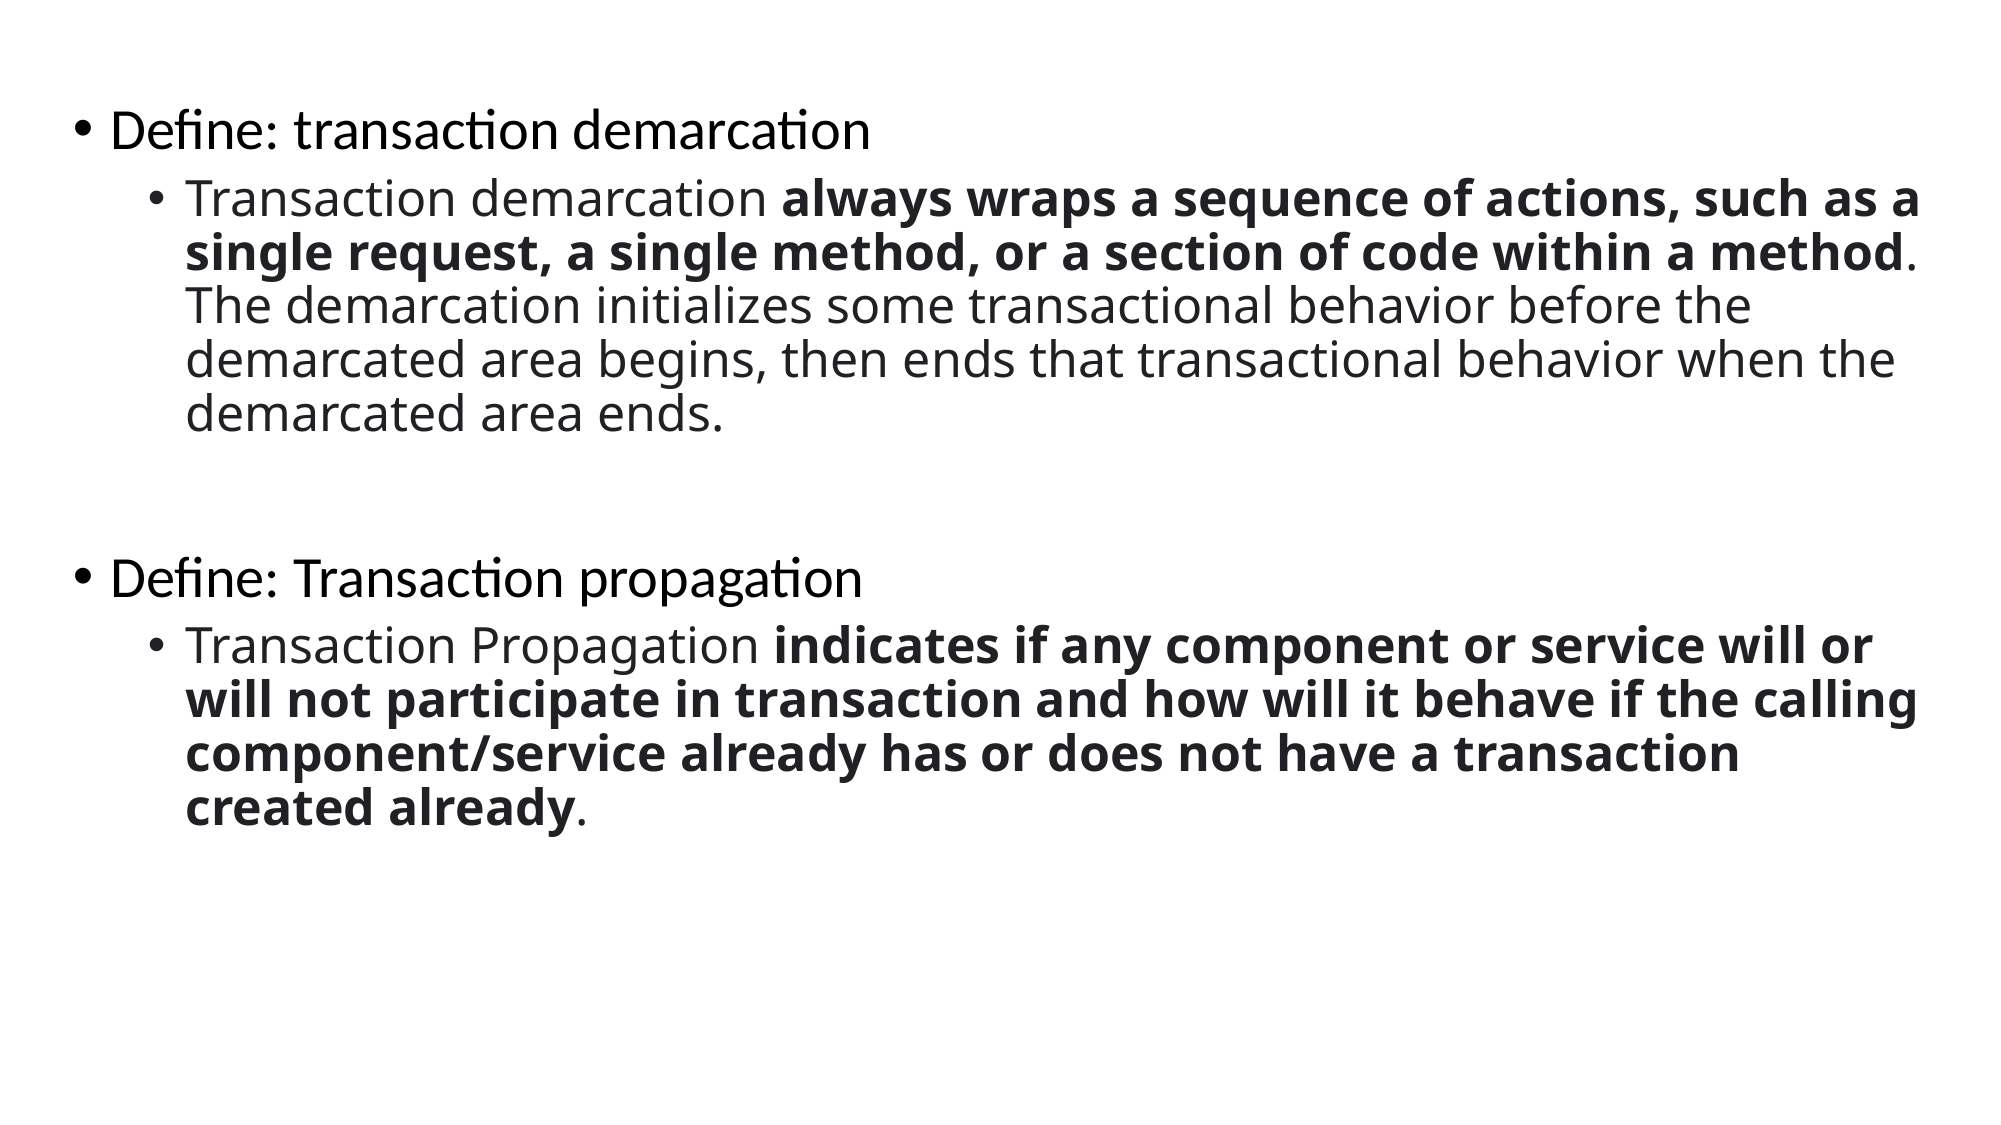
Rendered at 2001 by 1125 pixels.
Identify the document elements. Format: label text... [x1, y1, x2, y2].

list Define: transaction demarcation Transaction demarcation always wraps a sequence of actions, such as a single request, a single method, or a section of code within a method. The demarcation initializes some transactional behavior before the demarcated area begins, then ends that transactional behavior when the demarcated area ends. Define: Transaction propagation Transaction Propagation indicates if any component or service will or will not participate in transaction and how will it behave if the calling component/service already has or does not have a transaction created already. [57, 92, 1945, 1066]
